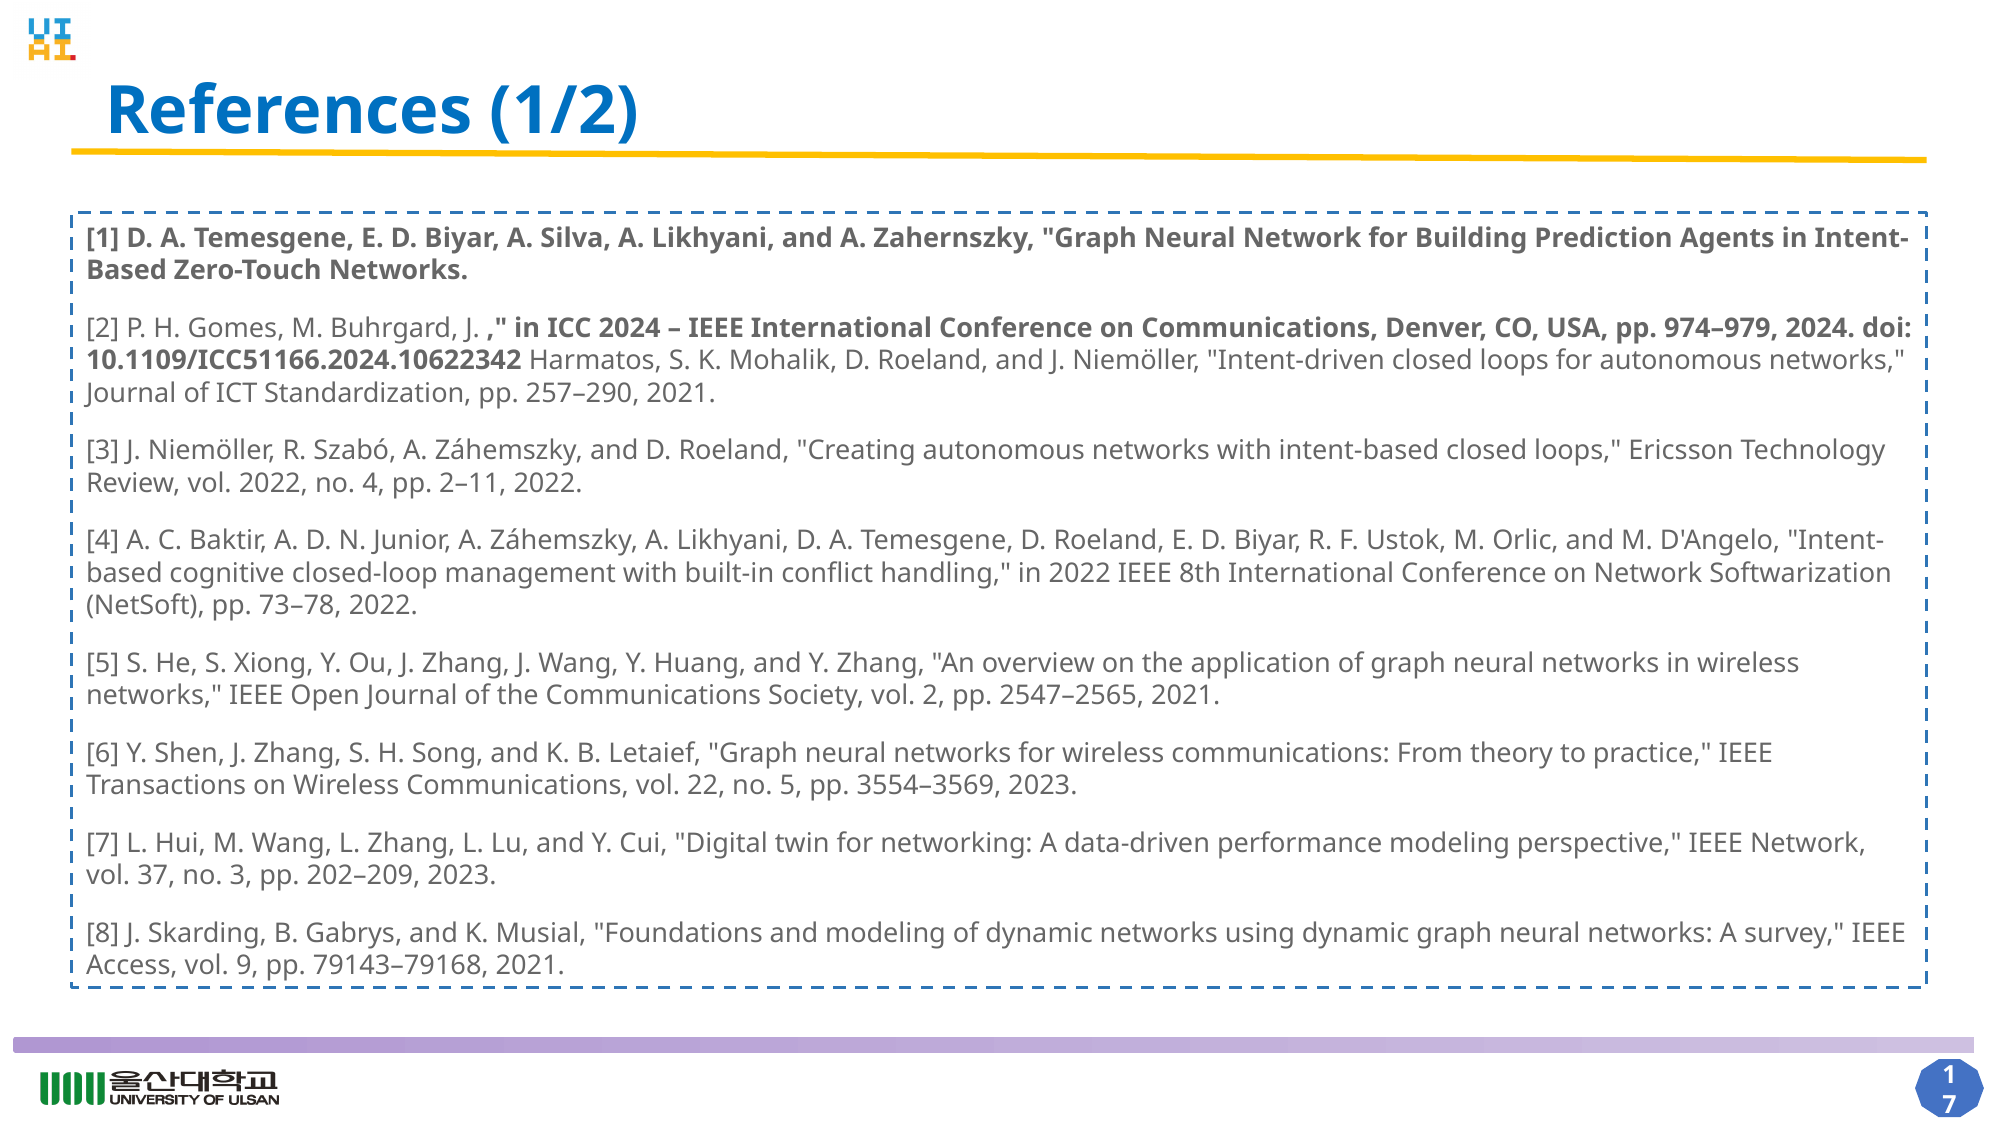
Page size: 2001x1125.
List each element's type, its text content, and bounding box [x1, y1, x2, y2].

picture [15, 1064, 303, 1119]
text_box 17 [1913, 1058, 1985, 1119]
text_box [1] D. A. Temesgene, E. D. Biyar, A. Silva, A. Likhyani, and A. Zahernszky, "Graph Neural Network for Building Prediction Agents in Intent-Based Zero-Touch Networks. [2] P. H. Gomes, M. Buhrgard, J. ," in ICC 2024 – IEEE International Conference on Communications, Denver, CO, USA, pp. 974–979, 2024. doi: 10.1109/ICC51166.2024.10622342 Harmatos, S. K. Mohalik, D. Roeland, and J. Niemöller, "Intent-driven closed loops for autonomous networks," Journal of ICT Standardization, pp. 257–290, 2021. [3] J. Niemöller, R. Szabó, A. Záhemszky, and D. Roeland, "Creating autonomous networks with intent-based closed loops," Ericsson Technology Review, vol. 2022, no. 4, pp. 2–11, 2022. [4] A. C. Baktir, A. D. N. Junior, A. Záhemszky, A. Likhyani, D. A. Temesgene, D. Roeland, E. D. Biyar, R. F. Ustok, M. Orlic, and M. D'Angelo, "Intent-based cognitive closed-loop management with built-in conflict handling," in 2022 IEEE 8th International Conference on Network Softwarization (NetSoft), pp. 73–78, 2022. [5] S. He, S. Xiong, Y. Ou, J. Zhang, J. Wang, Y. Huang, and Y. Zhang, "An overview on the application of graph neural networks in wireless networks," IEEE Open Journal of the Communications Society, vol. 2, pp. 2547–2565, 2021. [6] Y. Shen, J. Zhang, S. H. Song, and K. B. Letaief, "Graph neural networks for wireless communications: From theory to practice," IEEE Transactions on Wireless Communications, vol. 22, no. 5, pp. 3554–3569, 2023. [7] L. Hui, M. Wang, L. Zhang, L. Lu, and Y. Cui, "Digital twin for networking: A data-driven performance modeling perspective," IEEE Network, vol. 37, no. 3, pp. 202–209, 2023. [8] J. Skarding, B. Gabrys, and K. Musial, "Foundations and modeling of dynamic networks using dynamic graph neural networks: A survey," IEEE Access, vol. 9, pp. 79143–79168, 2021. [71, 212, 1927, 988]
text_box References (1/2) [90, 59, 1196, 151]
text_box [12, 1035, 1976, 1054]
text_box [71, 151, 1927, 160]
picture [13, 2, 91, 81]
